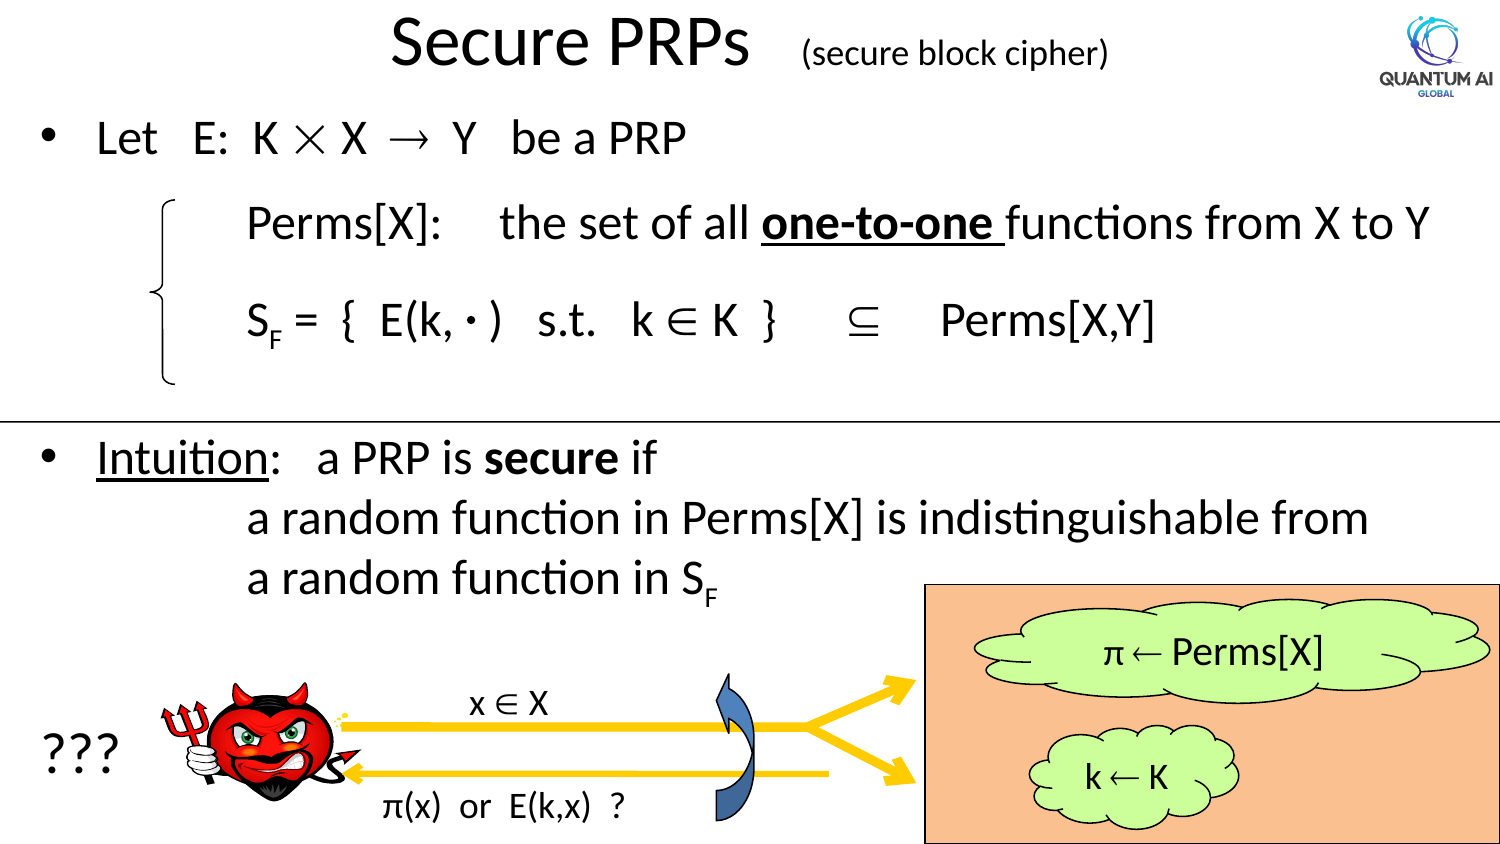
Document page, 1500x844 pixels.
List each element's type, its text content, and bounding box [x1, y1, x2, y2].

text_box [341, 670, 917, 784]
picture [159, 681, 341, 803]
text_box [924, 584, 1500, 844]
picture [1337, 0, 1500, 155]
list Let E: K  X  Y be a PRP Perms[X]: the set of all one-to-one functions from X to Y SF = { E(k,) s.t. k  K }  Perms[X,Y] Intuition: a PRP is secure if a random function in Perms[X] is indistinguishable from a random function in SF [24, 422, 1450, 819]
text_box ??? [25, 708, 137, 793]
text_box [341, 773, 830, 835]
list Let E: K  X  Y be a PRP Perms[X]: the set of all one-to-one functions from X to Y SF = { E(k,) s.t. k  K }  Perms[X,Y] Intuition: a PRP is secure if a random function in Perms[X] is indistinguishable from a random function in SF [24, 96, 1450, 421]
text_box [150, 199, 175, 385]
title Secure PRPs (secure block cipher) [75, 0, 1425, 88]
